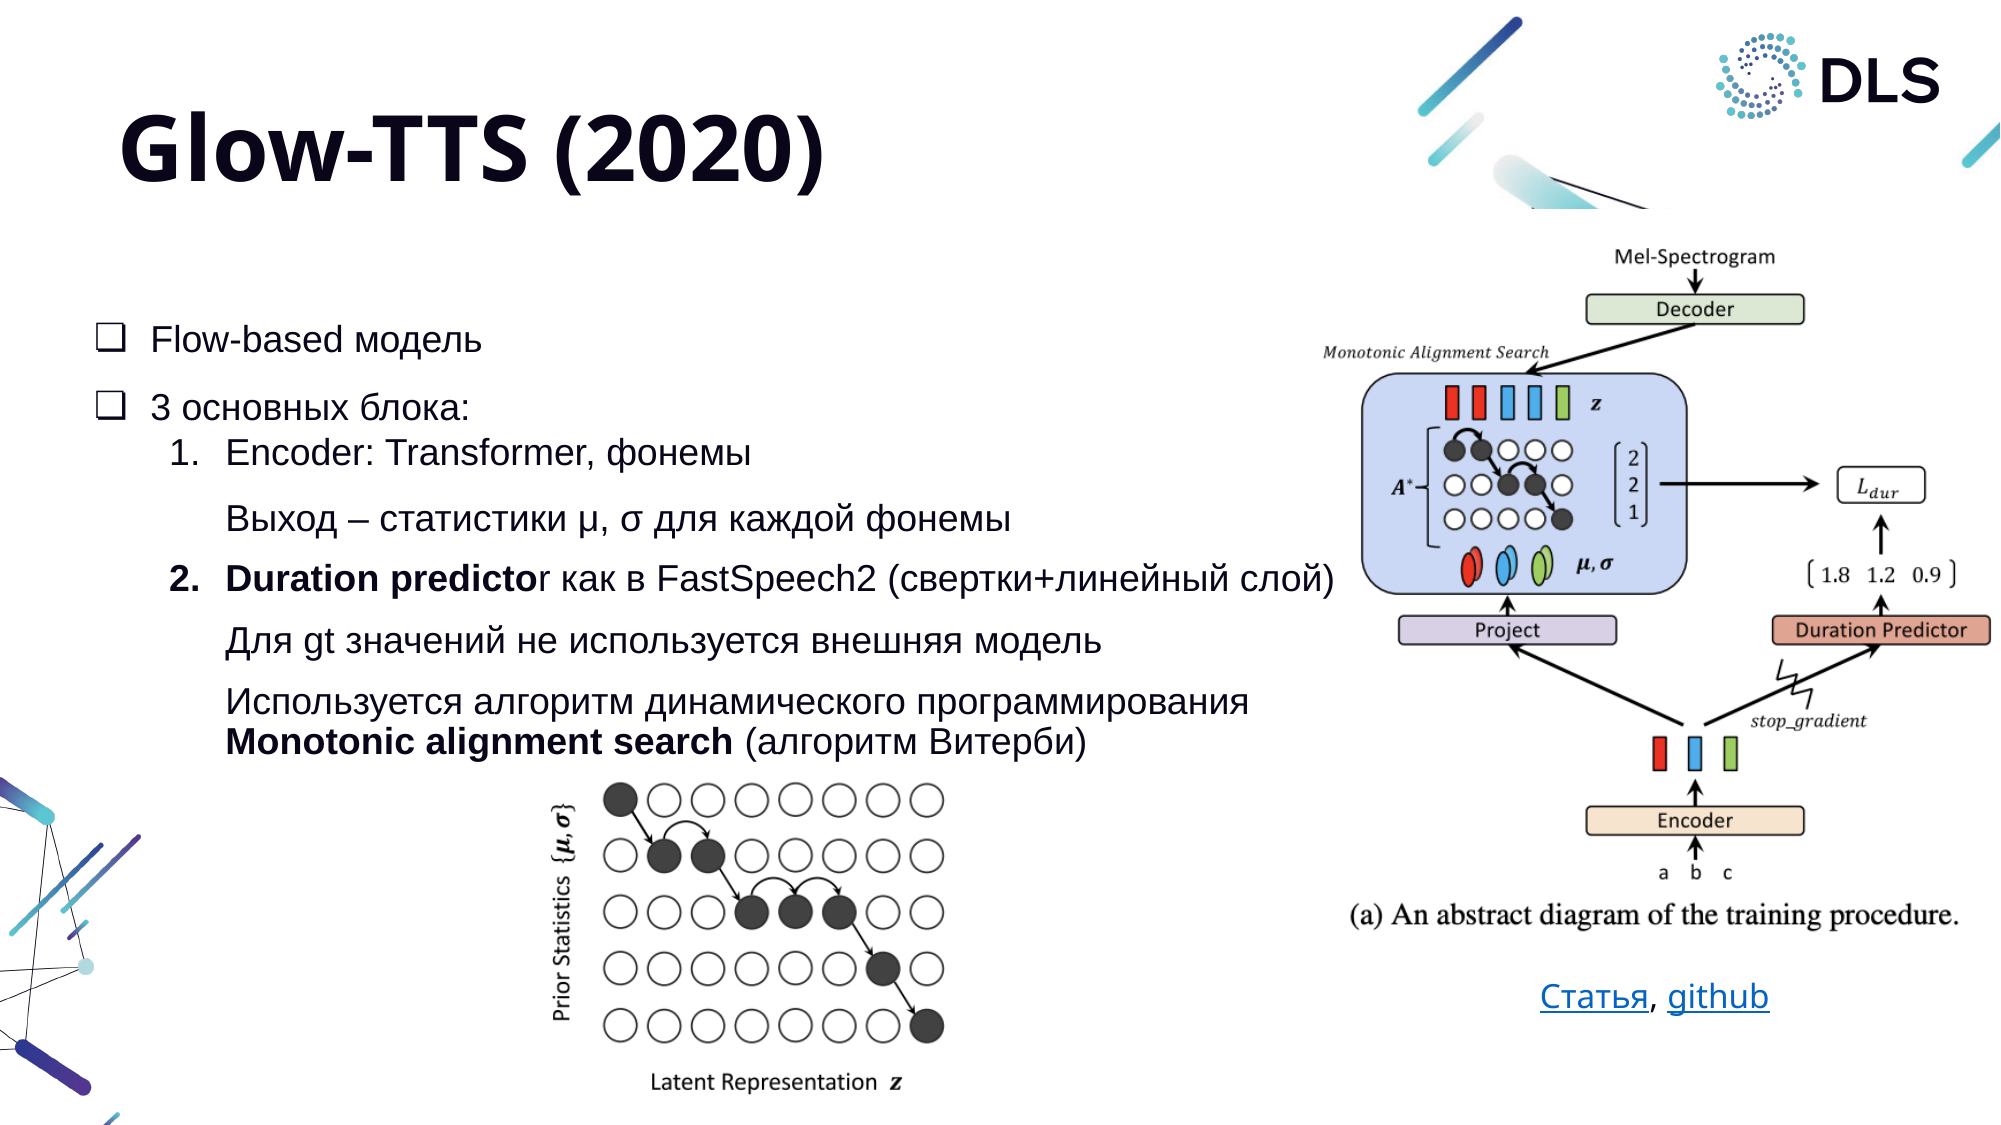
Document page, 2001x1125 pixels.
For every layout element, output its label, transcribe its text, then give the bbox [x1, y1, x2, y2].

list Статья, github [1524, 968, 1869, 1055]
list Flow-based модель 3 основных блока: Encoder: Transformer, фонемы Выход – статистики μ, σ для каждой фонемы Duration predictor как в FastSpeech2 (свертки+линейный слой) Для gt значений не используется внешняя модель Используется алгоритм динамического программирования Monotonic alignment search (алгоритм Витерби) [60, 285, 1363, 969]
picture [0, 0, 2000, 1125]
title Glow-TTS (2020) [102, 42, 1787, 261]
